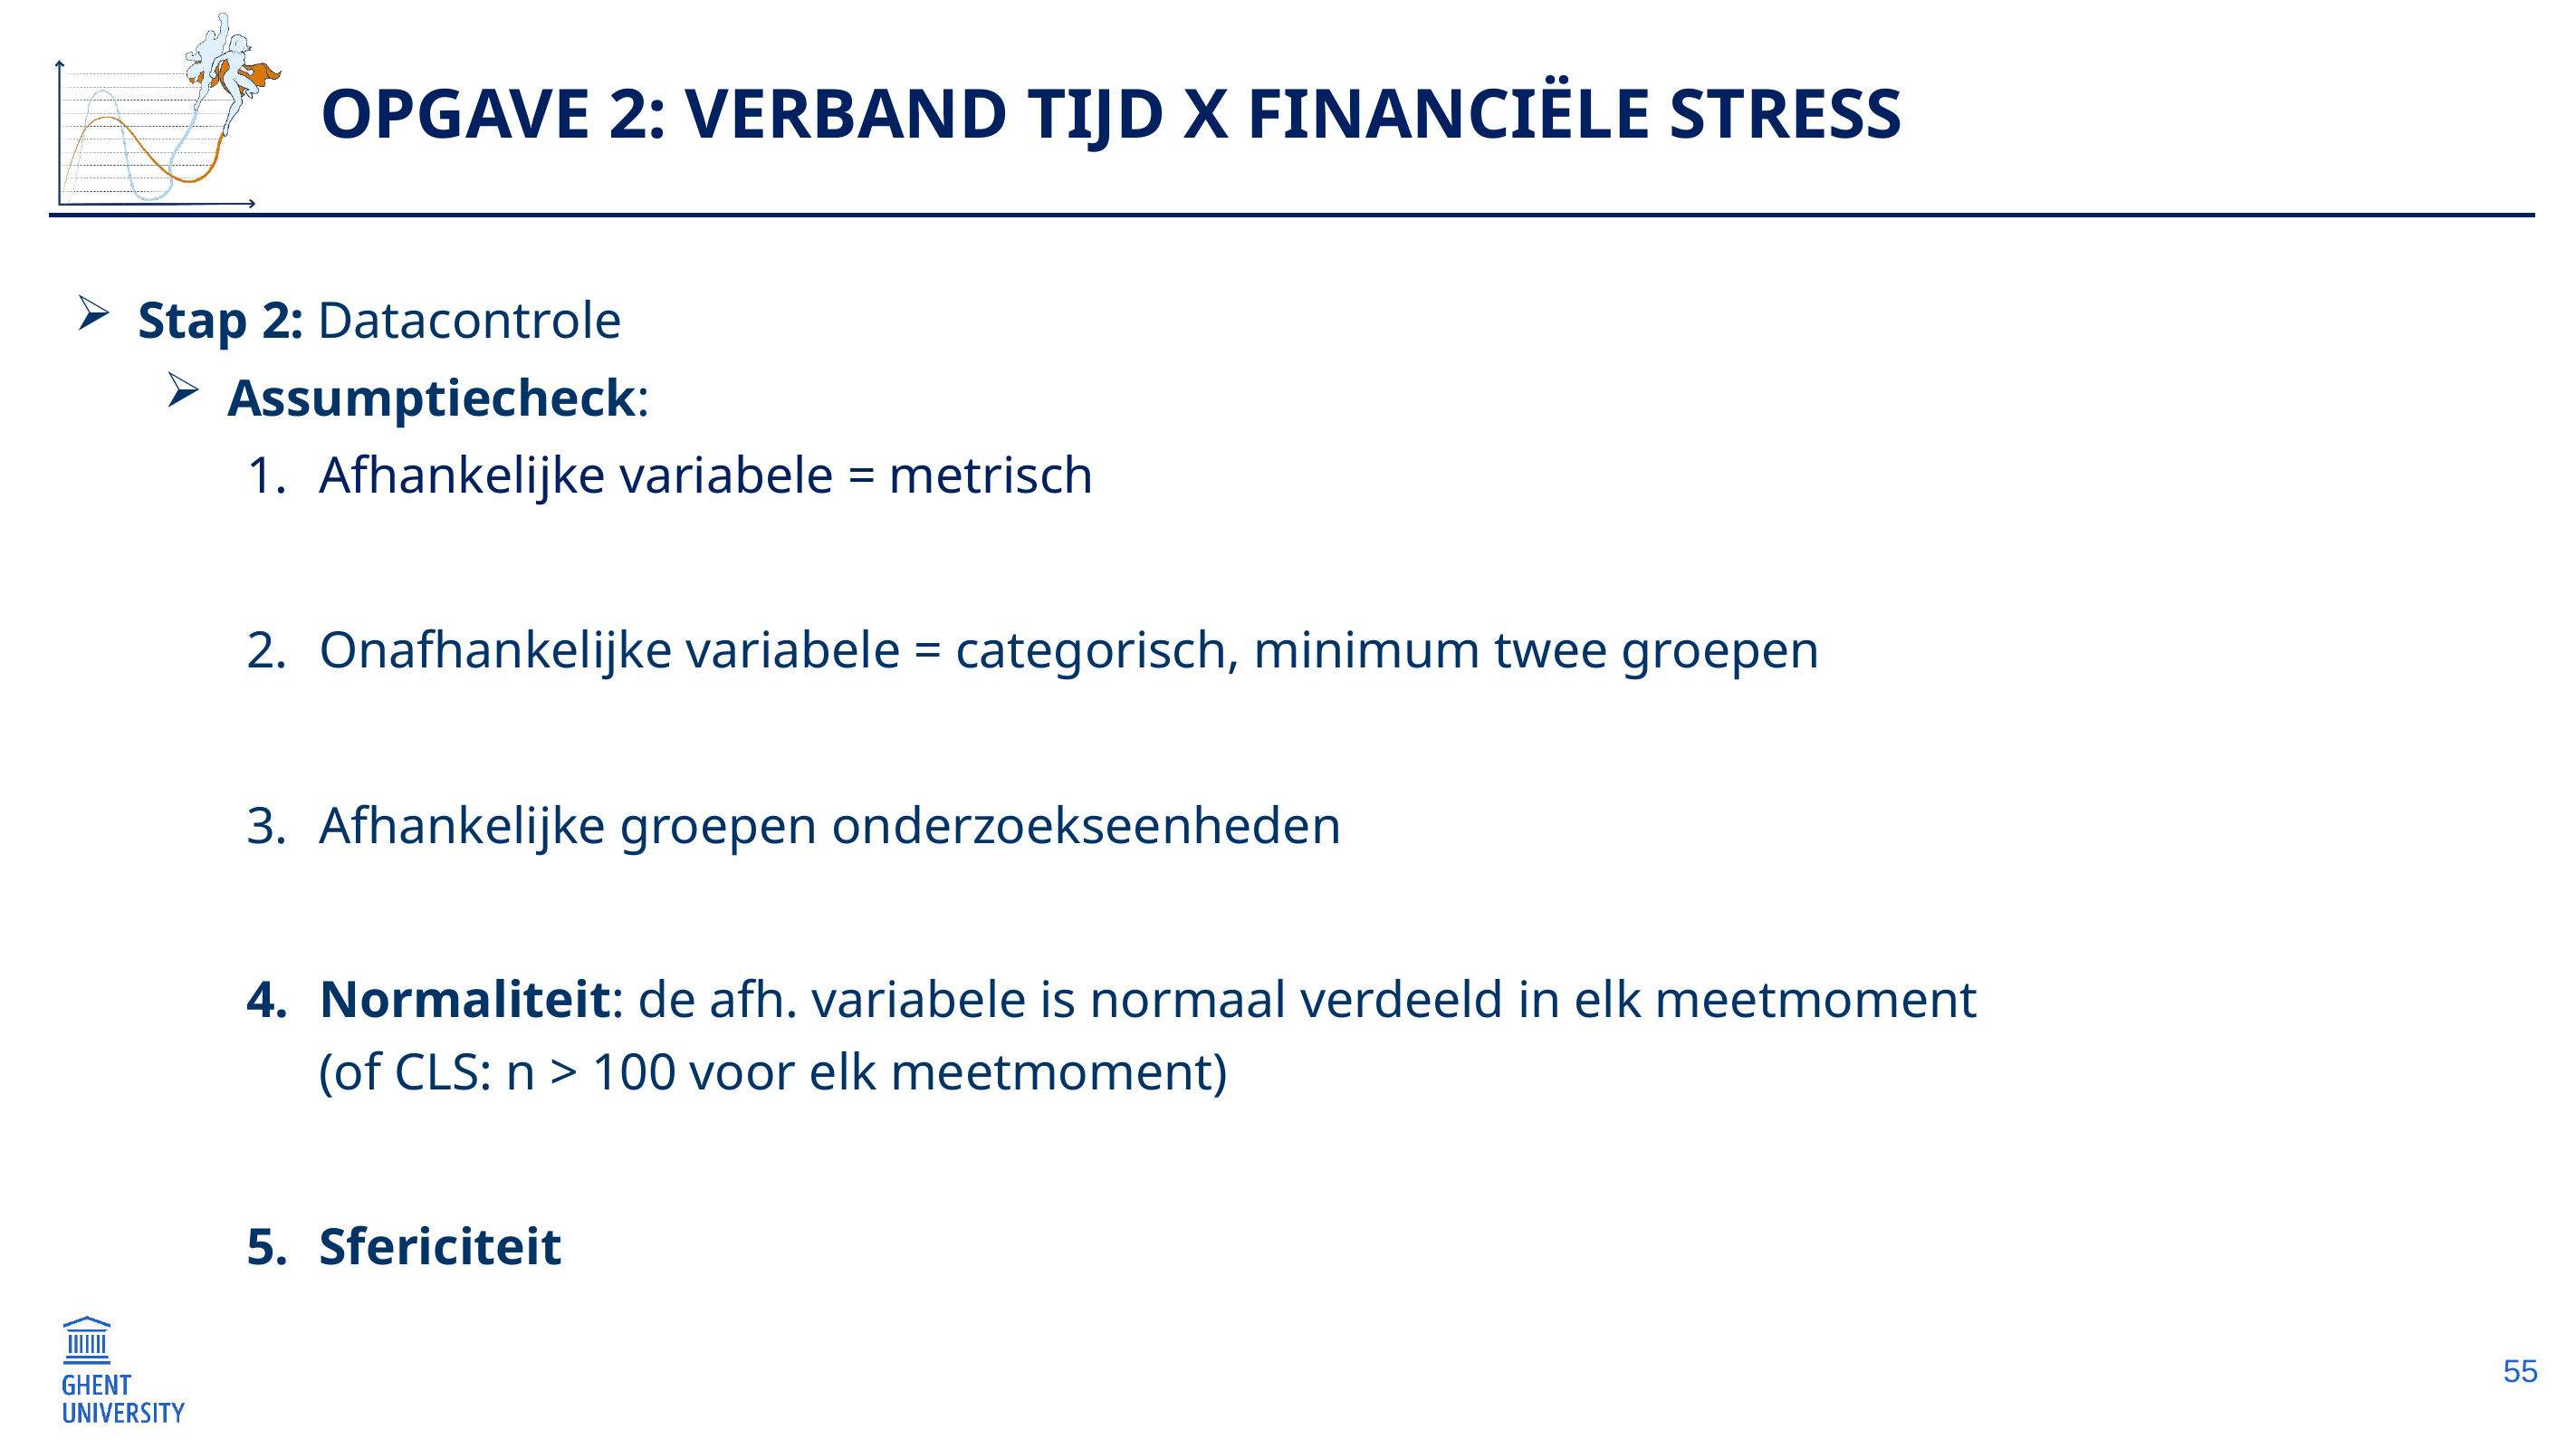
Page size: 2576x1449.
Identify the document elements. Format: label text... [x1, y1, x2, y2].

title Opgave 2: Verband Tijd x Financiële stress [306, 18, 2527, 159]
picture [5, 0, 306, 318]
list Stap 2: Datacontrole Assumptiecheck: Afhankelijke variabele = metrisch Onafhankelijke variabele = categorisch, minimum twee groepen Afhankelijke groepen onderzoekseenheden Normaliteit: de afh. variabele is normaal verdeeld in elk meetmoment (of CLS: n > 100 voor elk meetmoment) Sfericiteit [48, 269, 2553, 1290]
picture [62, 1290, 411, 1449]
slide_number 55 [2415, 1330, 2553, 1408]
